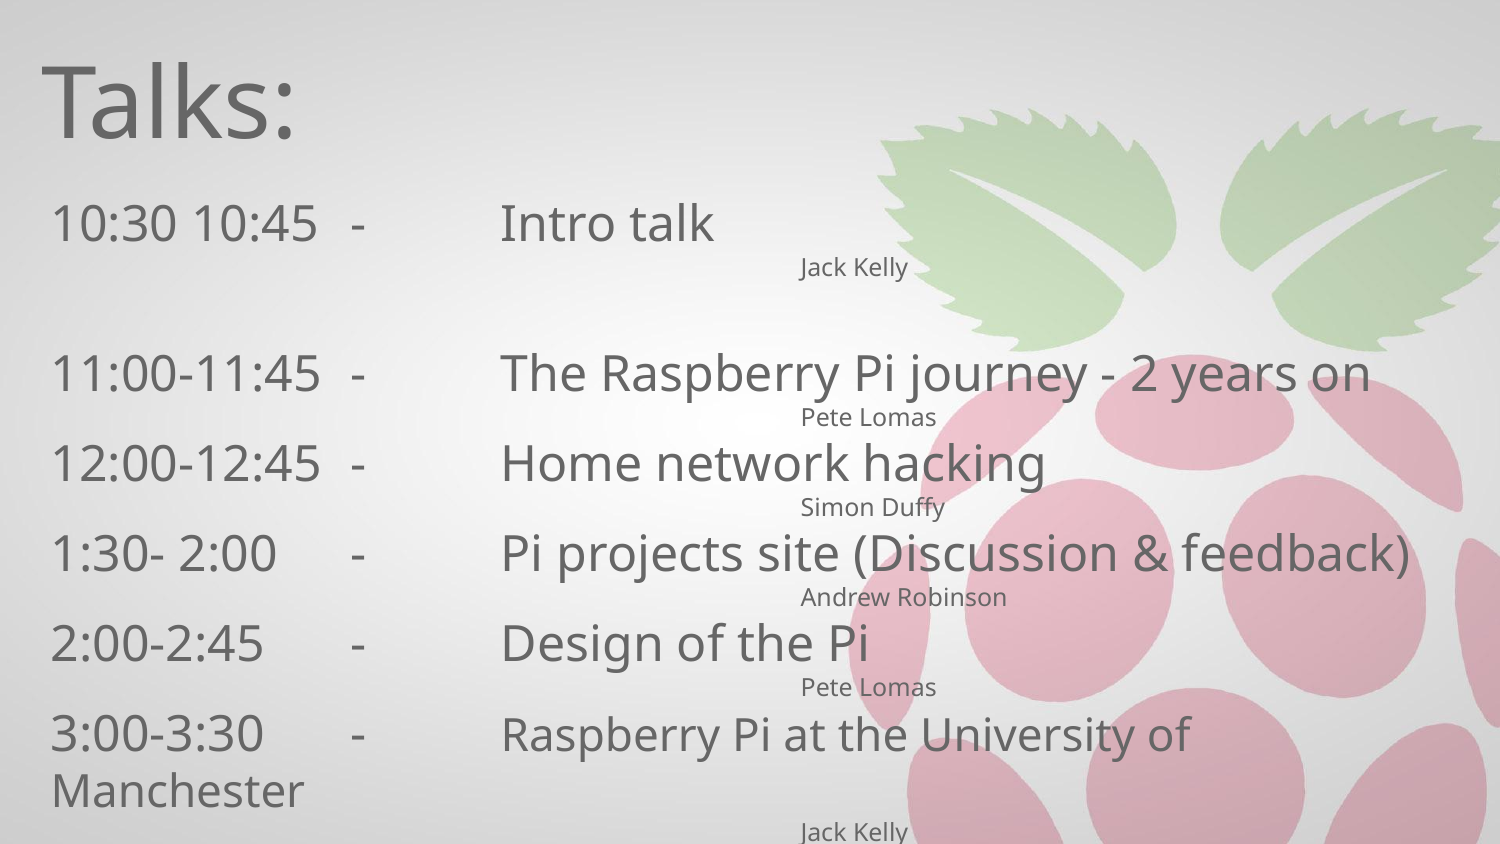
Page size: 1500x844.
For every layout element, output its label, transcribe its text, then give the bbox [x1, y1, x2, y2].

text_box Talks: [26, 23, 1224, 177]
text_box 10:30 10:45 - Intro talk Jack Kelly 11:00-11:45 - The Raspberry Pi journey - 2 years on Pete Lomas 12:00-12:45 - Home network hacking Simon Duffy 1:30- 2:00 - Pi projects site (Discussion & feedback) Andrew Robinson 2:00-2:45 - Design of the Pi Pete Lomas 3:00-3:30 - Raspberry Pi at the University of Manchester Jack Kelly [35, 176, 1465, 820]
picture [0, 0, 1500, 844]
